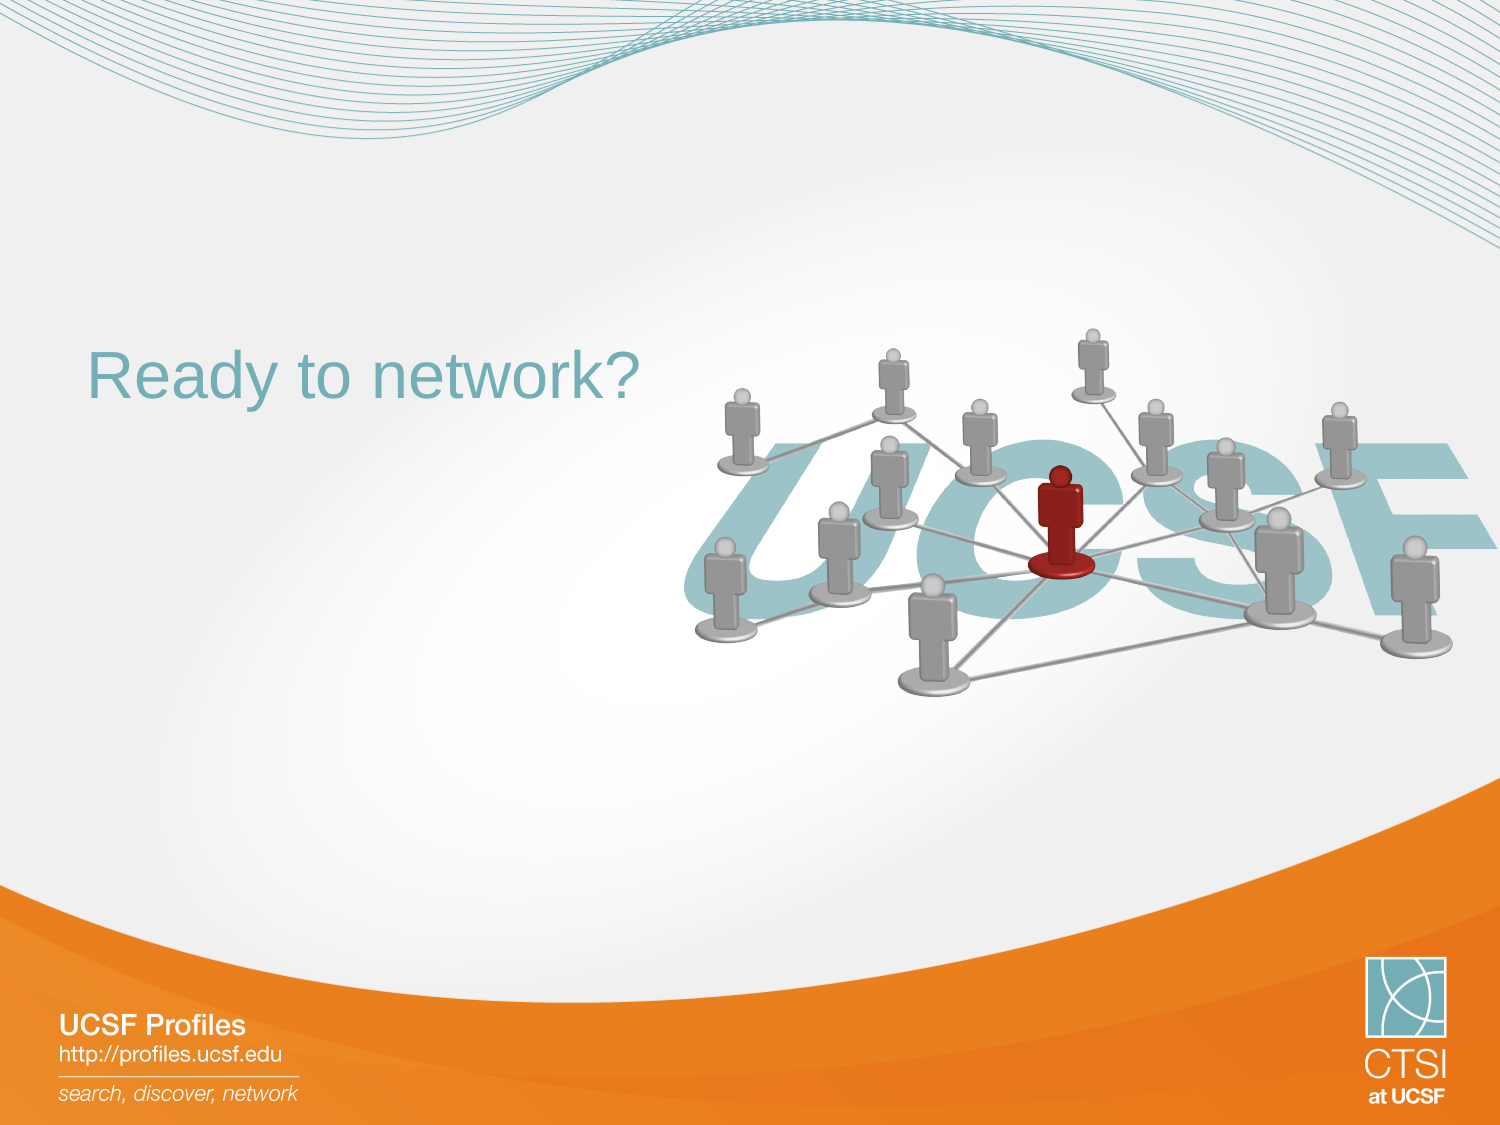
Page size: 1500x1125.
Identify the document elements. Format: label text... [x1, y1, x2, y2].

text_box Ready to network? [71, 299, 683, 445]
picture [0, 0, 1500, 1125]
